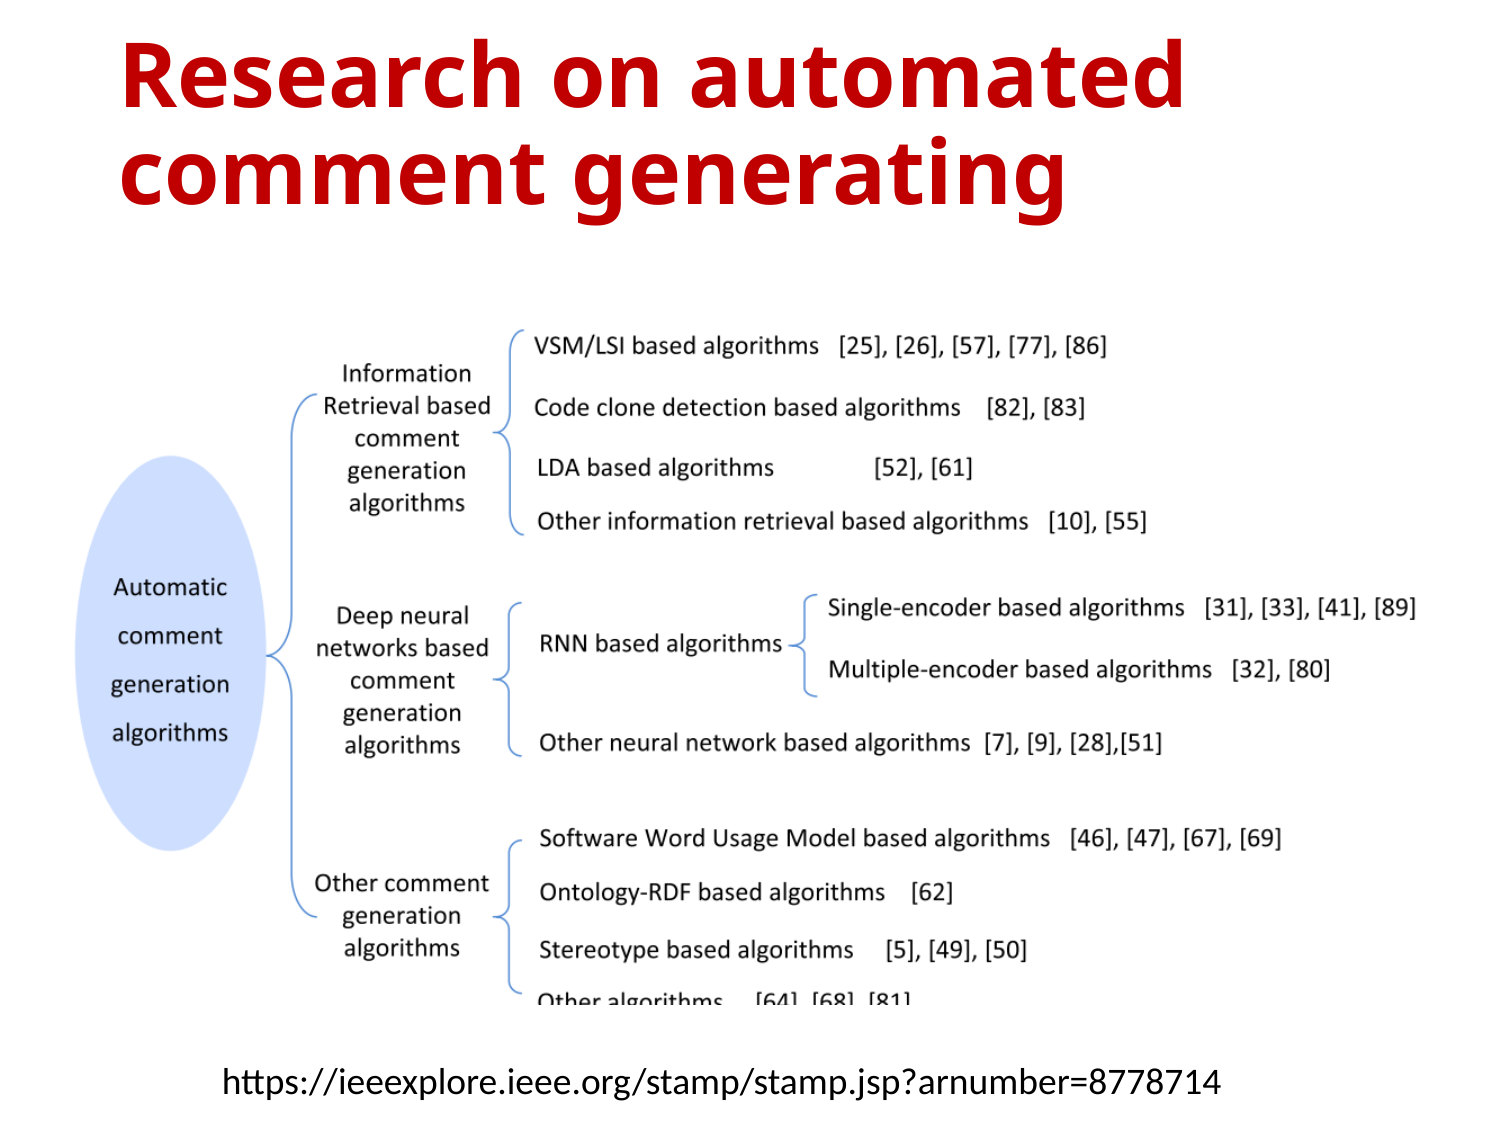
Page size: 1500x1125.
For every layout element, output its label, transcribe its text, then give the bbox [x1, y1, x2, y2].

picture [0, 263, 1500, 1005]
text_box https://ieeexplore.ieee.org/stamp/stamp.jsp?arnumber=8778714 [207, 1050, 1386, 1110]
title Research on automated comment generating [0, 0, 1500, 255]
